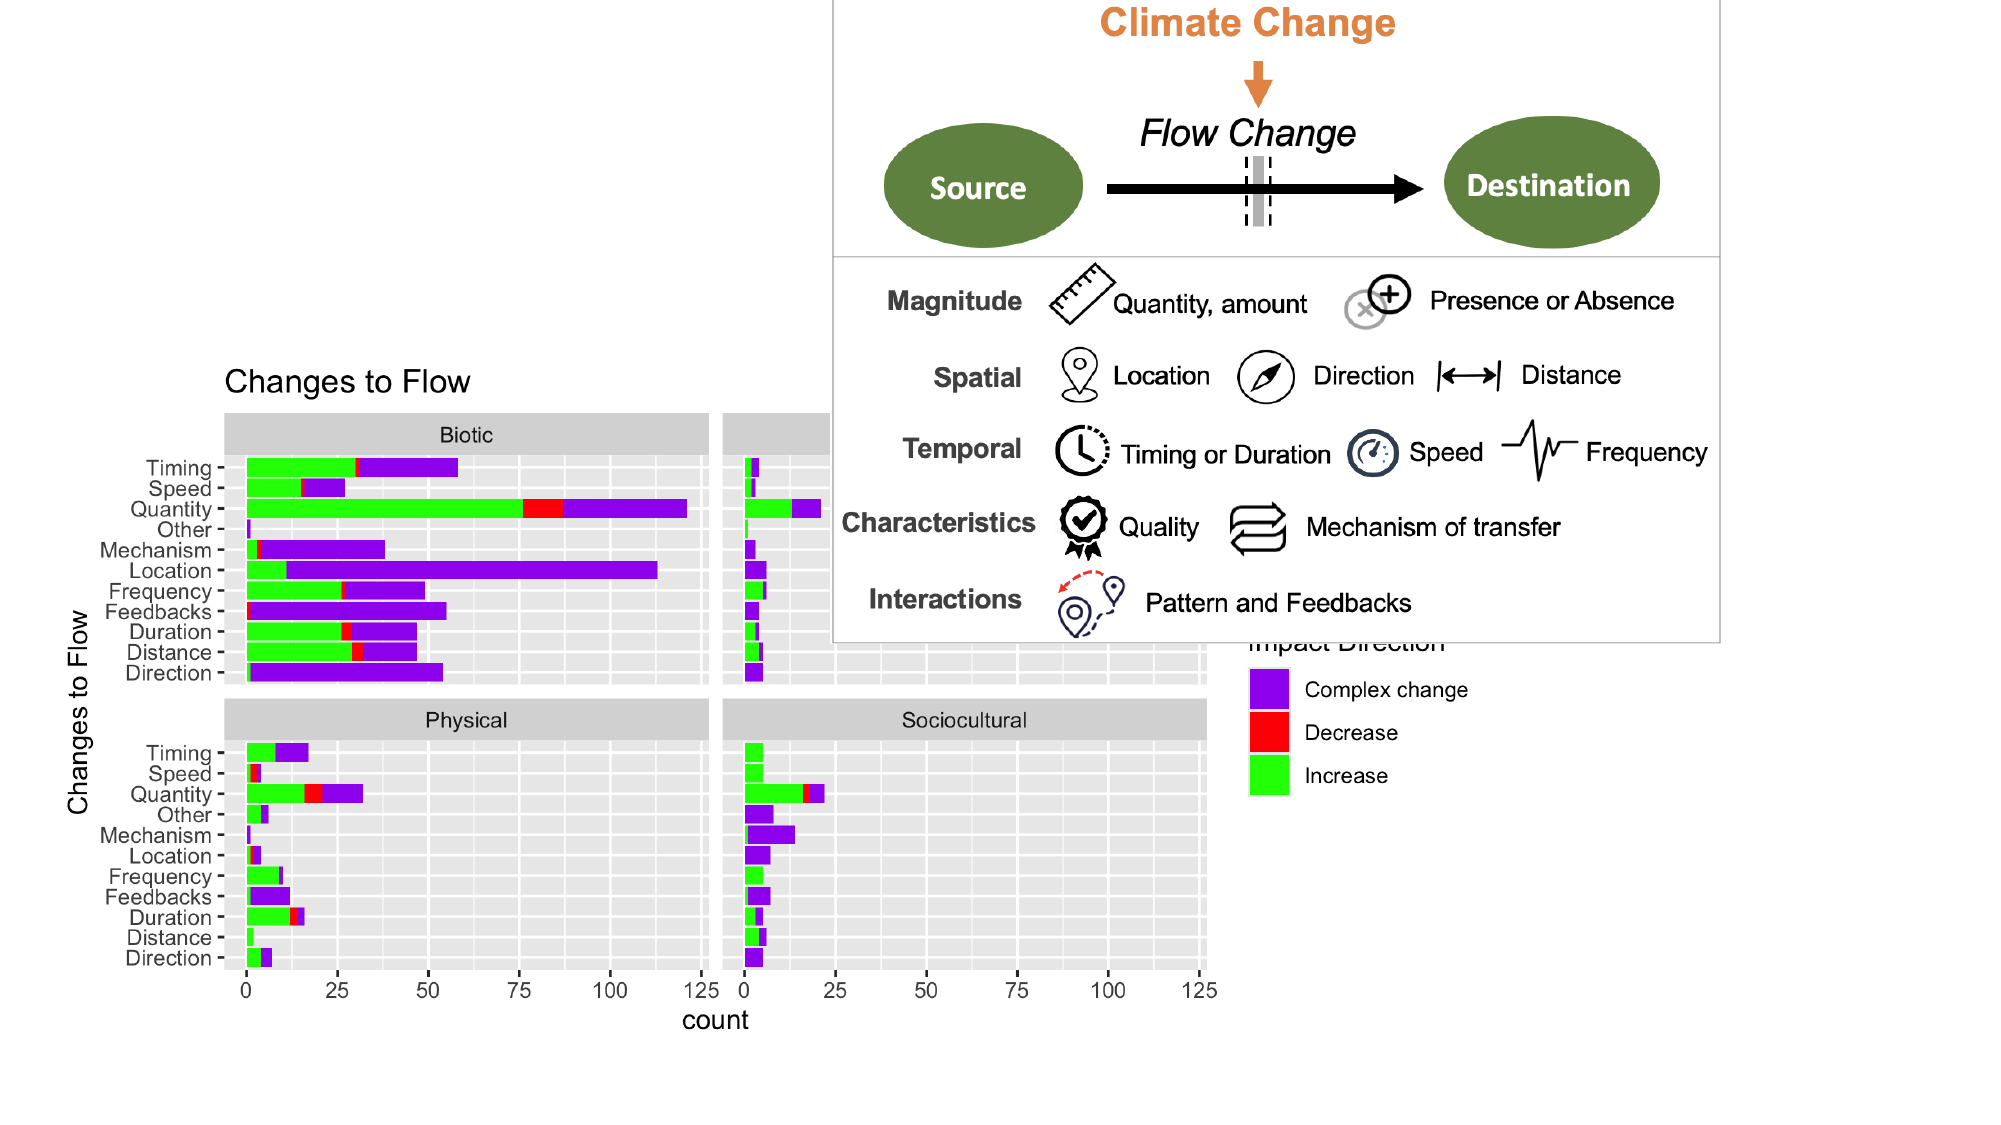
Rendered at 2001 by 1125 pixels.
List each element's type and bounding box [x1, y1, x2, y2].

picture [53, 0, 1732, 1049]
